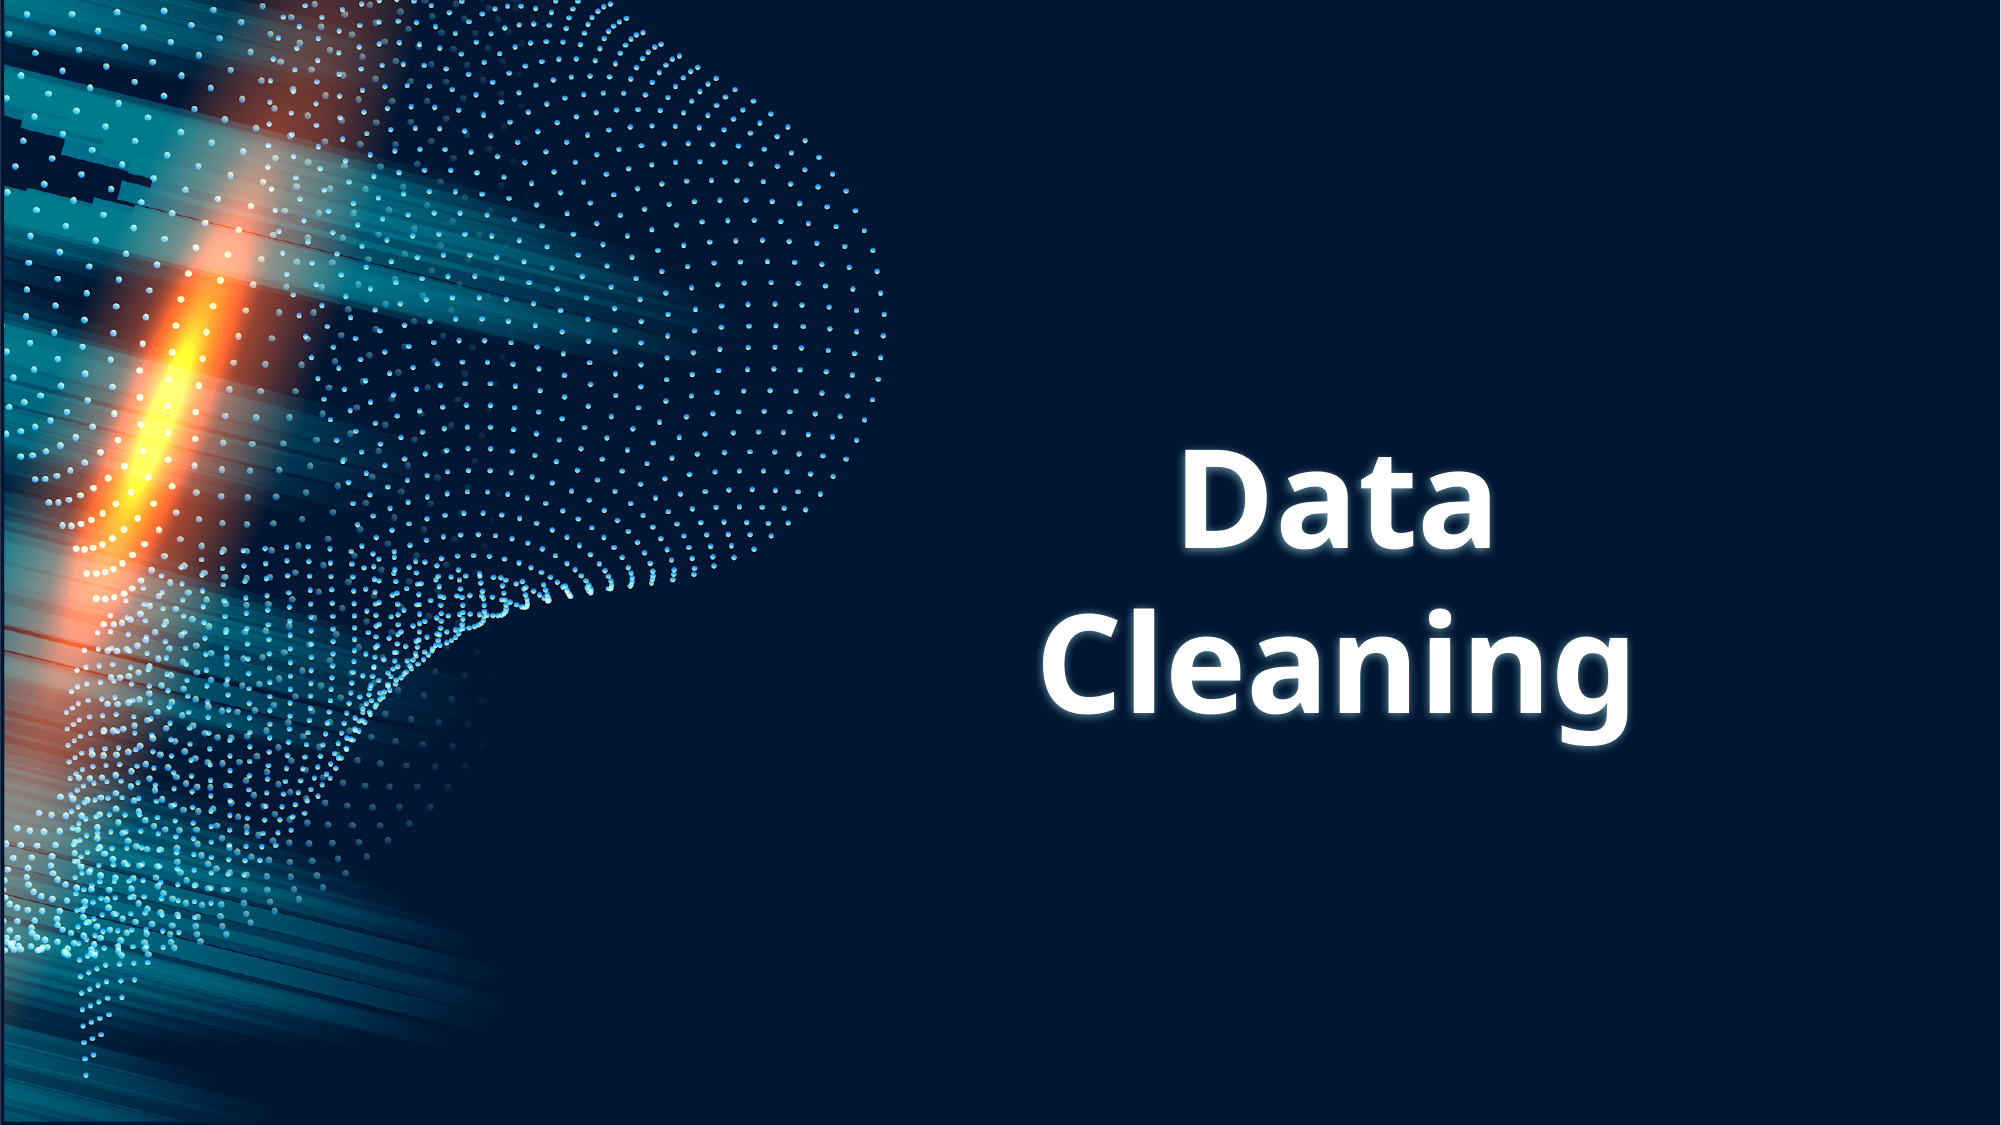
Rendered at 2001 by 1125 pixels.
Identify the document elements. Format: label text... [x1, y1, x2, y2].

title Data Cleaning [937, 619, 1738, 761]
picture [121, 44, 130, 50]
picture [0, 0, 2001, 1125]
